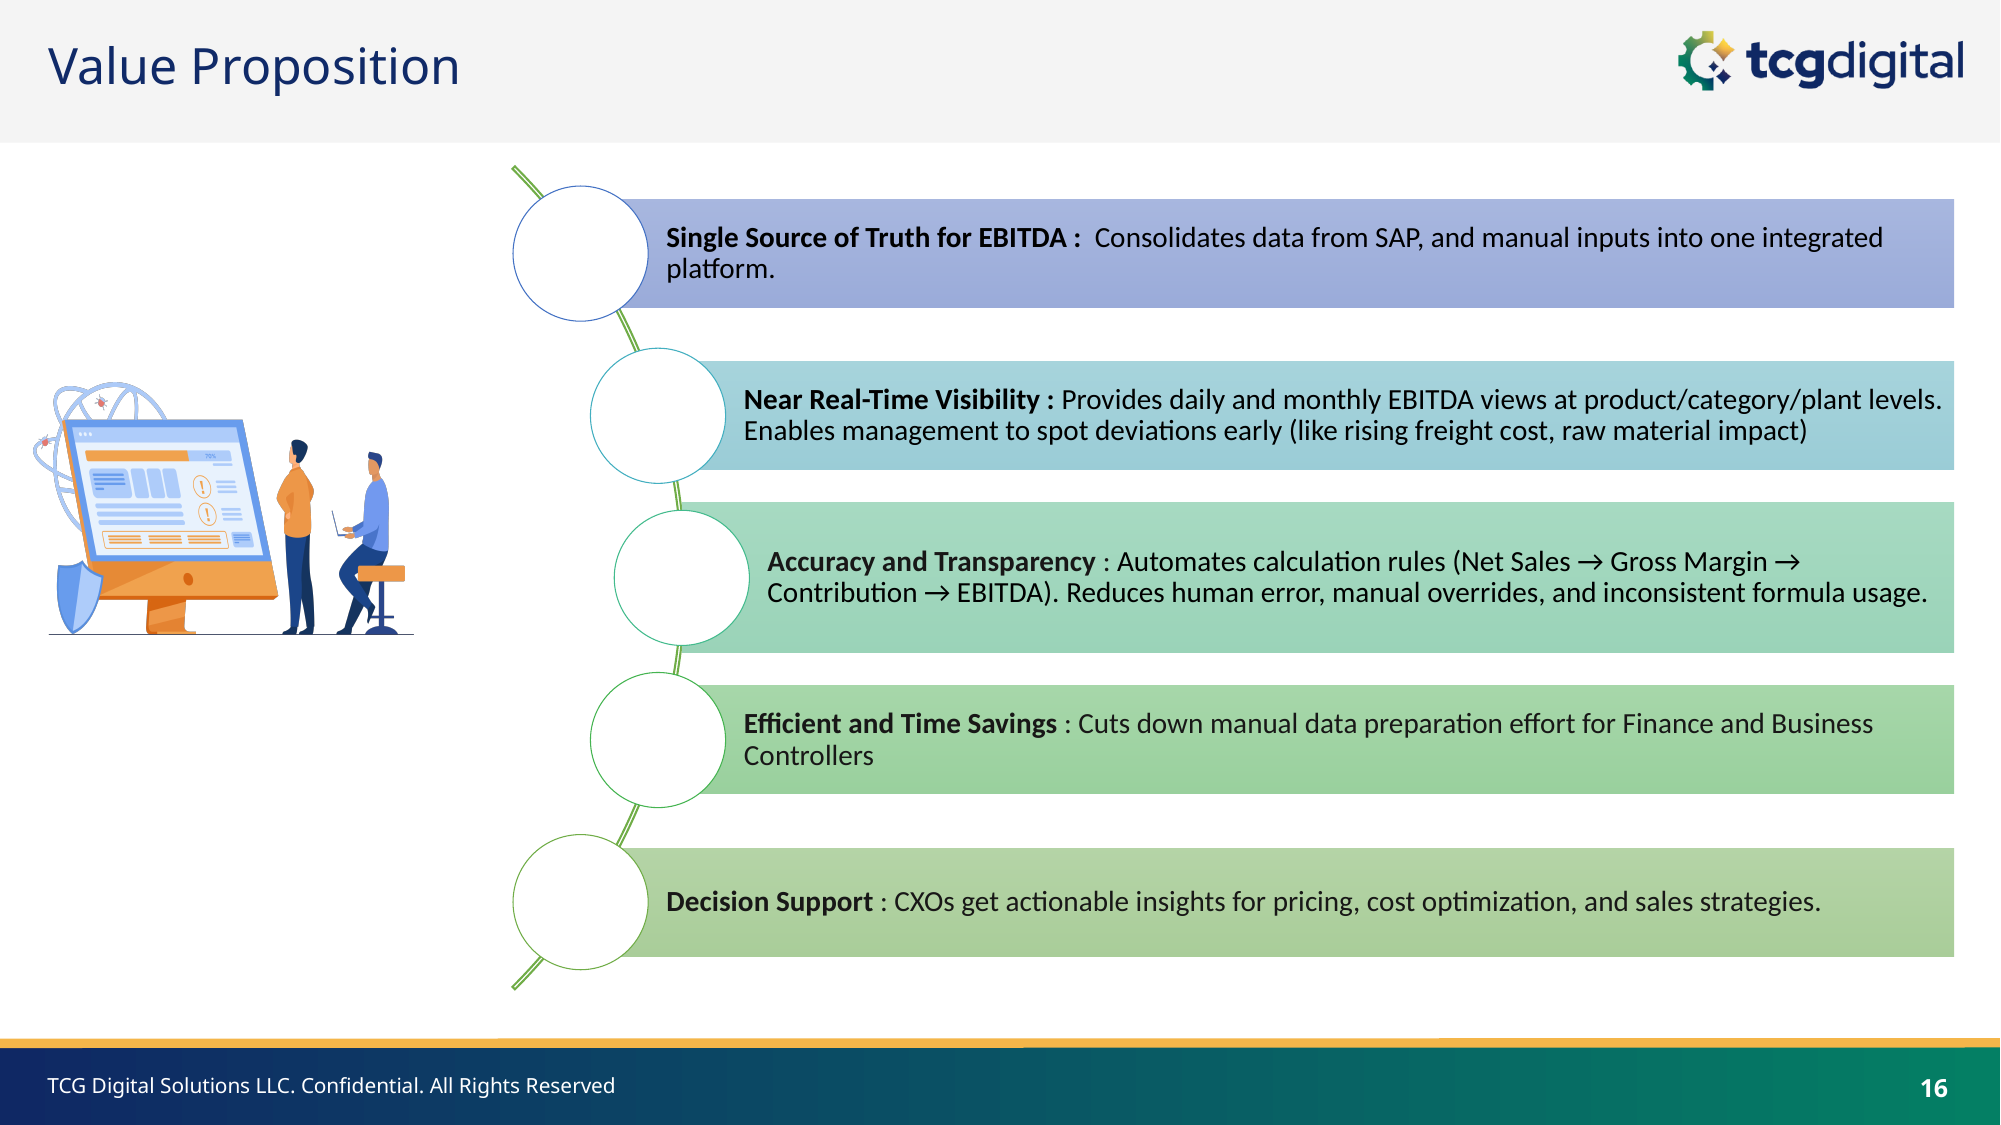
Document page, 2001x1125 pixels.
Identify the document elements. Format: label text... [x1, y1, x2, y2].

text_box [499, 145, 1967, 1011]
text_box Value Proposition [48, 34, 1474, 95]
picture [33, 382, 414, 635]
picture [1673, 27, 1963, 95]
